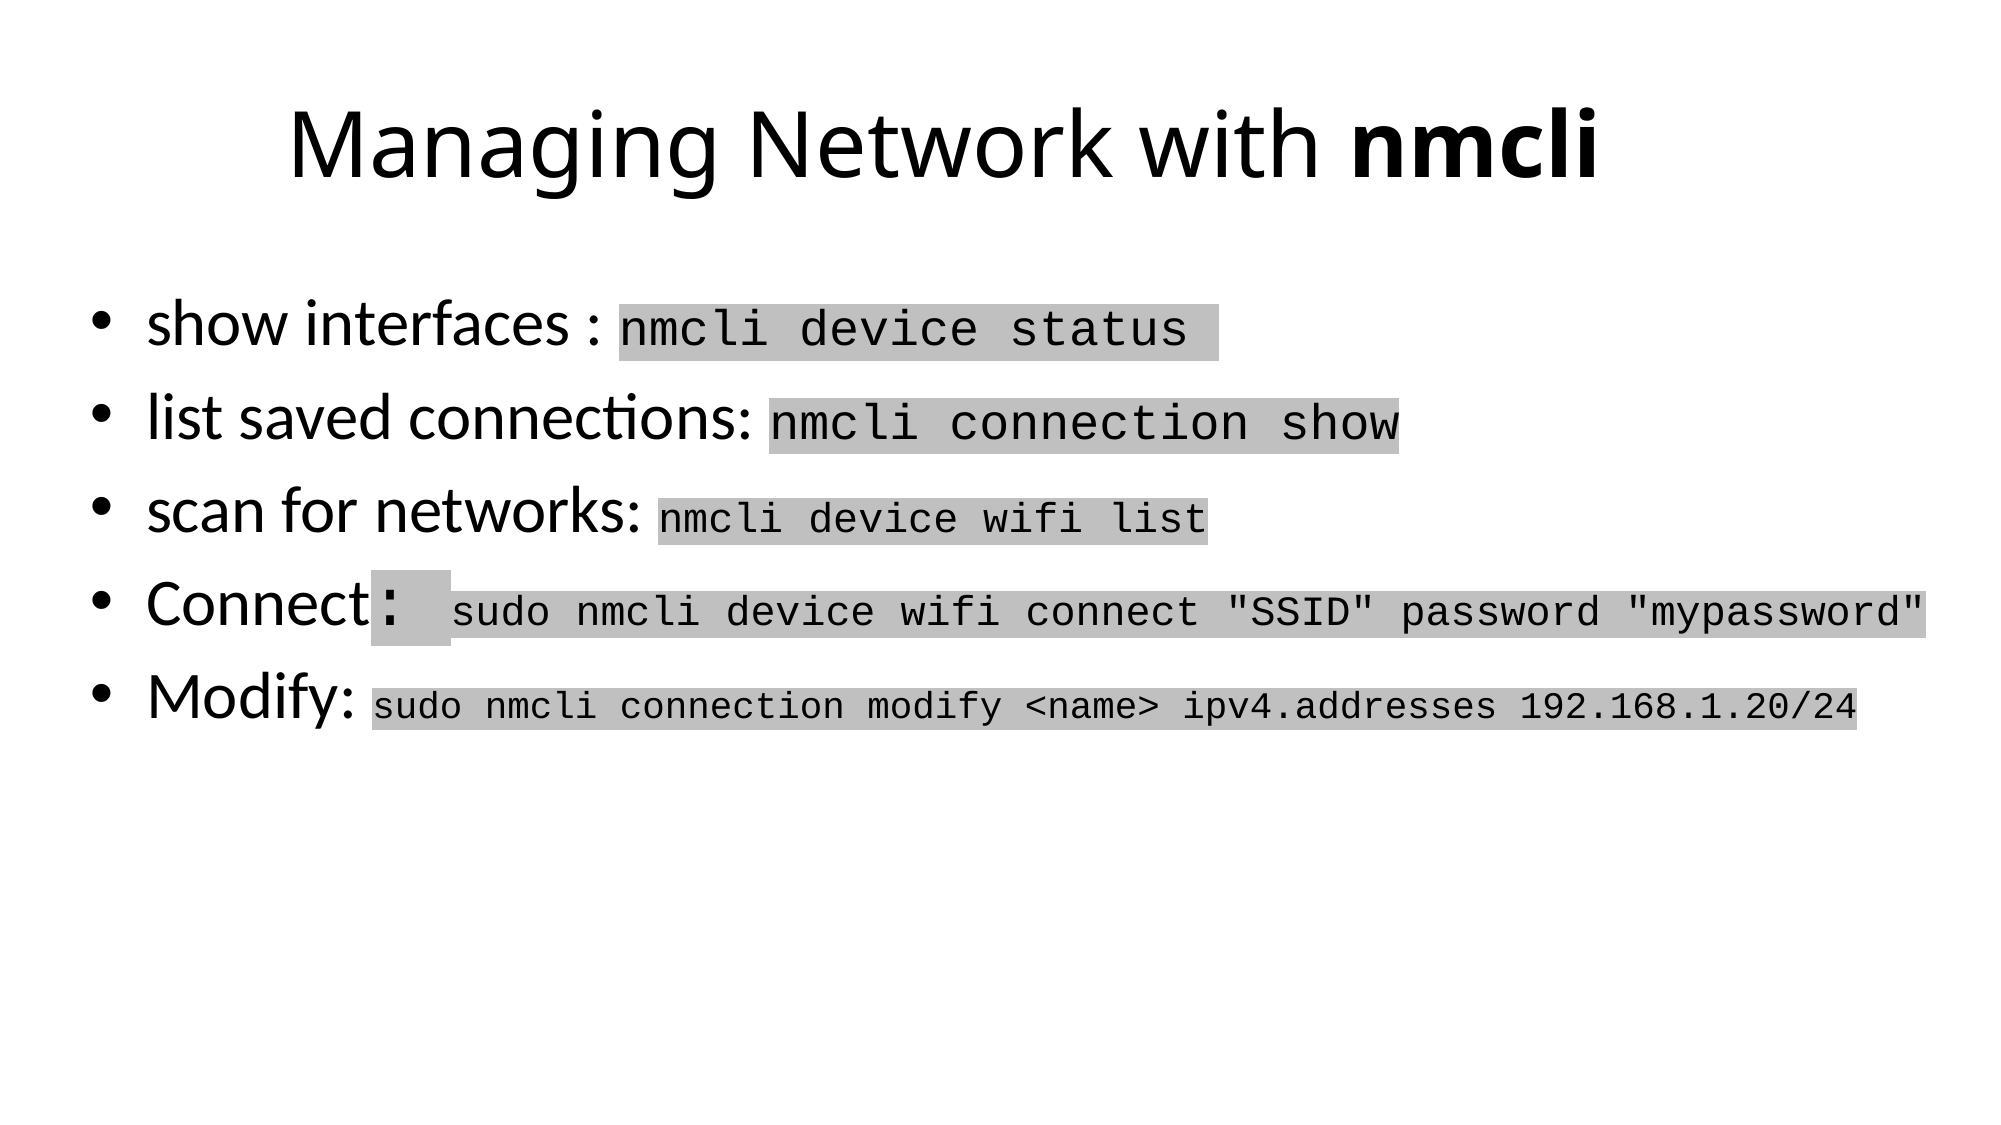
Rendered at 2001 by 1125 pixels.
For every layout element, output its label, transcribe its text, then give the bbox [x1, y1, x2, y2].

text_box show interfaces : nmcli device status list saved connections: nmcli connection show scan for networks: nmcli device wifi list Connect: sudo nmcli device wifi connect "SSID" password "mypassword" Modify: sudo nmcli connection modify <name> ipv4.addresses 192.168.1.20/24 [75, 178, 2000, 921]
text_box Managing Network with nmcli [269, 78, 1619, 178]
